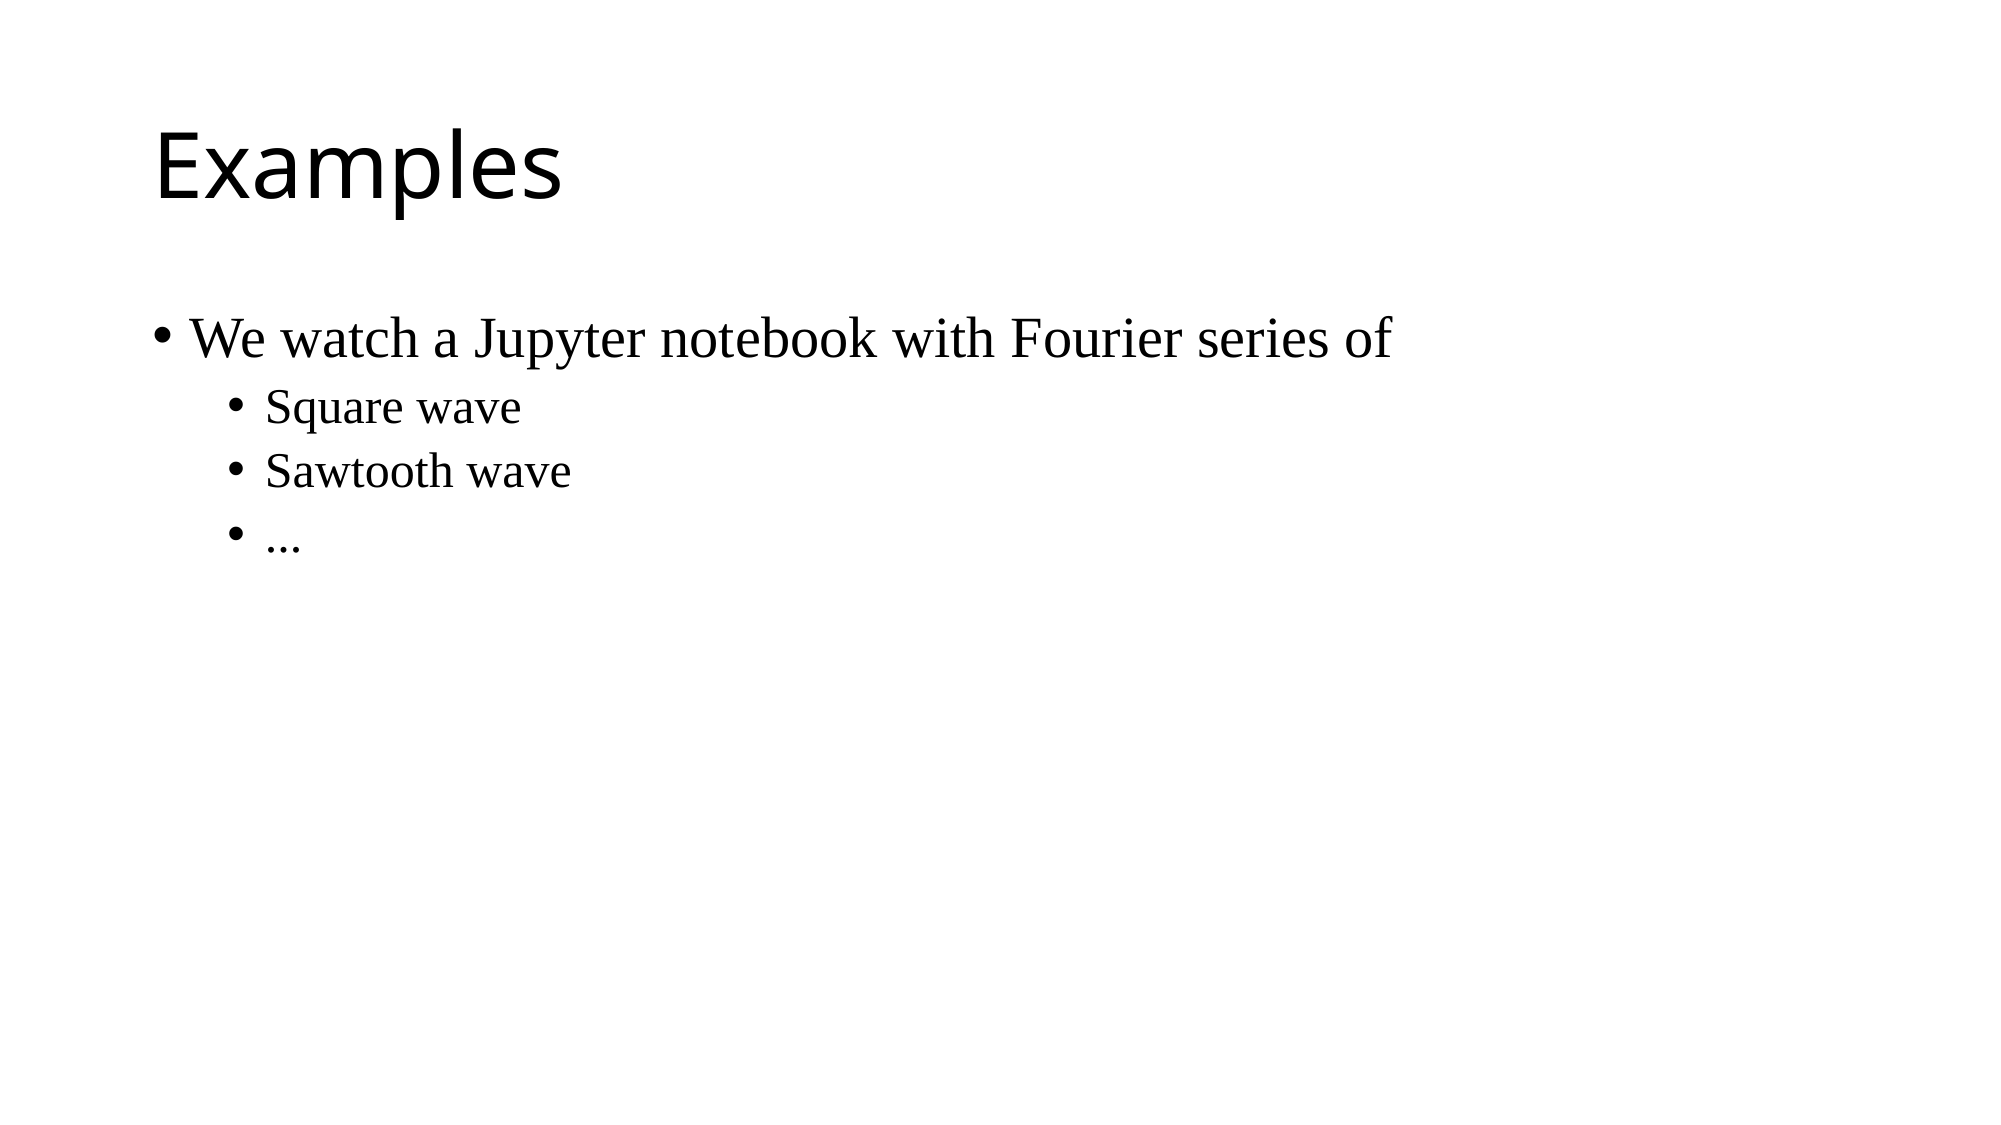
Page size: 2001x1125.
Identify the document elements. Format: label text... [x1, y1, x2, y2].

list We watch a Jupyter notebook with Fourier series of Square wave Sawtooth wave ... [137, 299, 1863, 1014]
title Examples [137, 59, 1863, 278]
